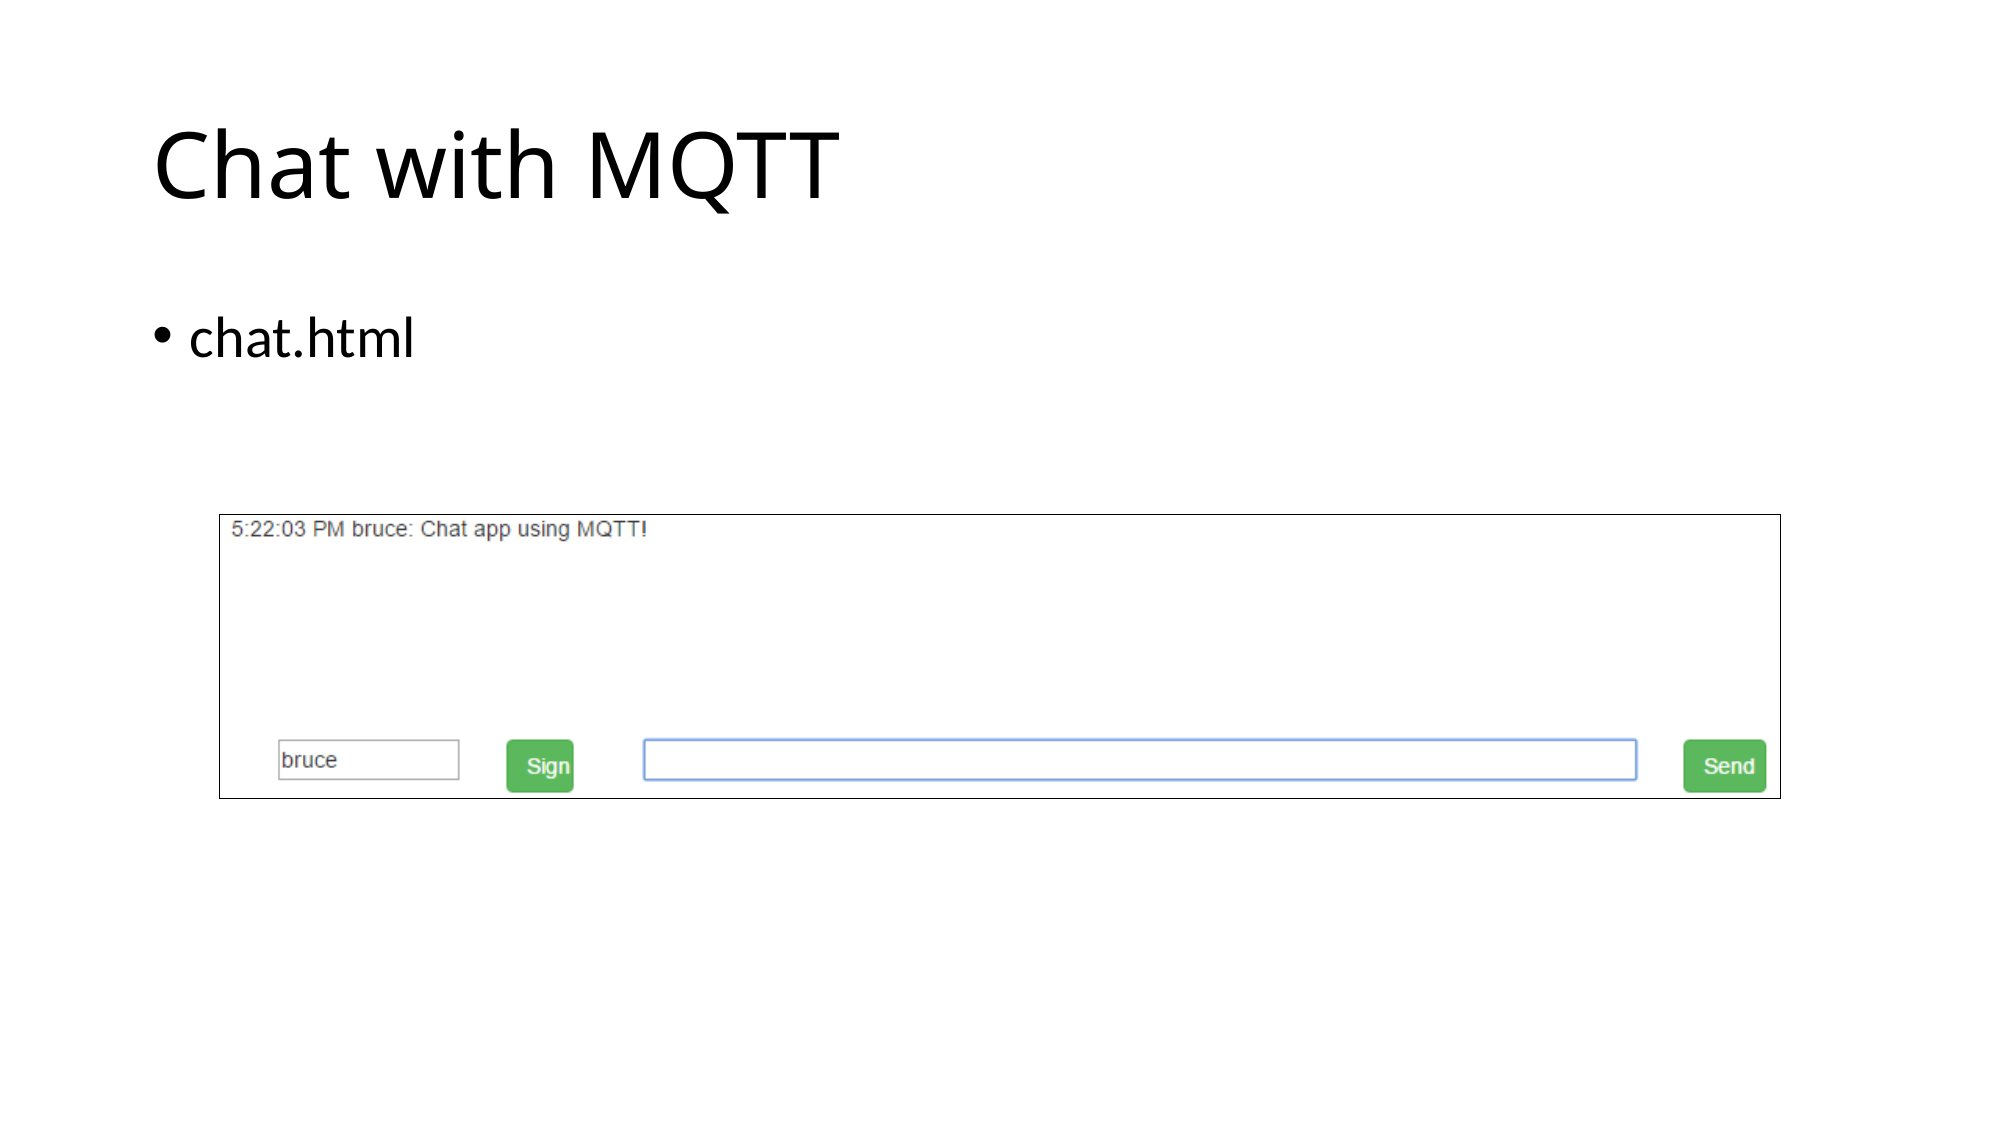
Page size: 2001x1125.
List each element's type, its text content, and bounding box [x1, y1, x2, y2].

title Chat with MQTT [137, 59, 1863, 278]
picture [218, 514, 1781, 798]
list chat.html [137, 299, 1863, 1014]
